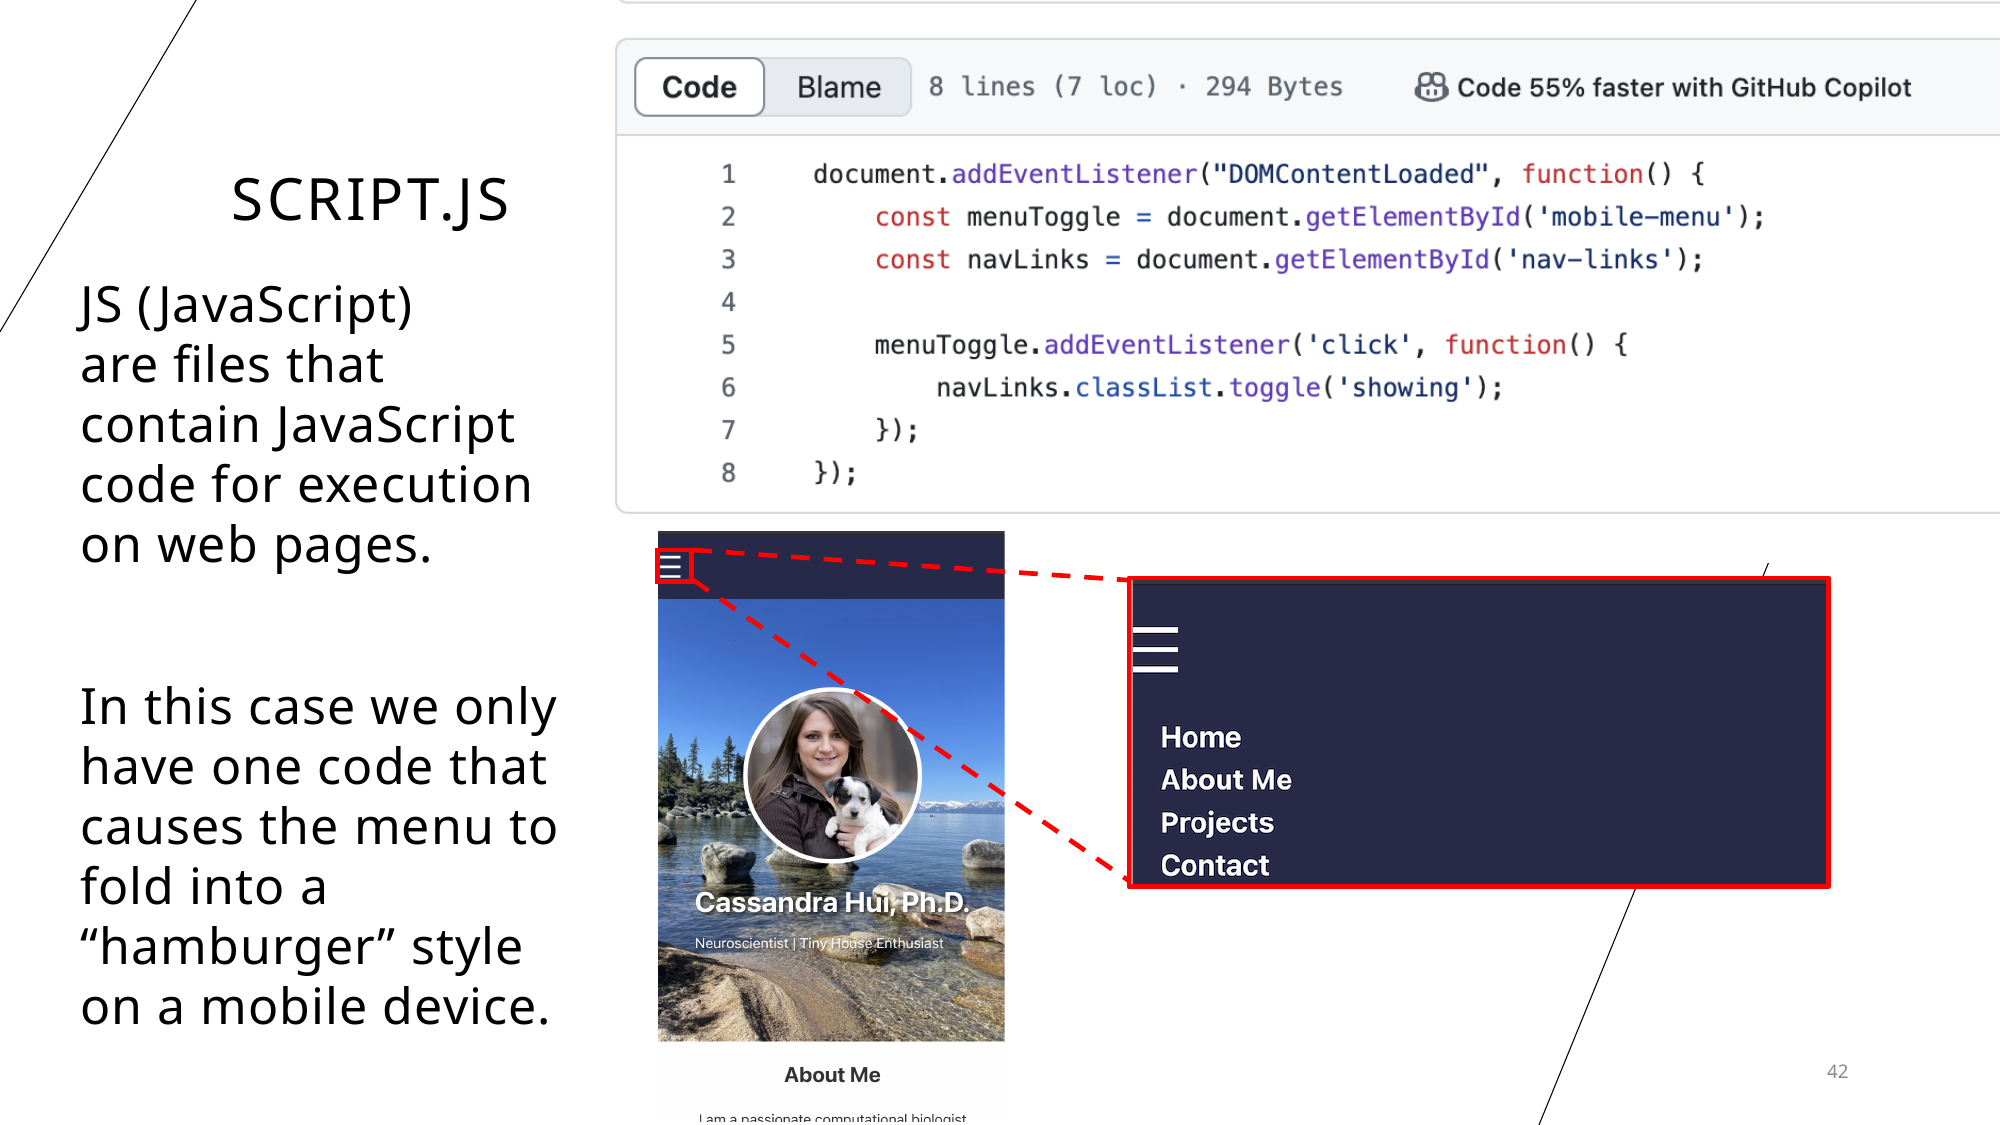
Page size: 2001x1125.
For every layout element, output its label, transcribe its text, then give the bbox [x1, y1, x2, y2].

title Script.js [216, 43, 581, 241]
slide_number 42 [1701, 1042, 1864, 1103]
picture [1131, 580, 1827, 885]
list JS (JavaScript) are files that contain JavaScript code for execution on web pages. In this case we only have one code that causes the menu to fold into a “hamburger” style on a mobile device. [65, 265, 581, 1043]
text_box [693, 549, 1130, 580]
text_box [693, 580, 1130, 881]
picture [581, 0, 2000, 1122]
